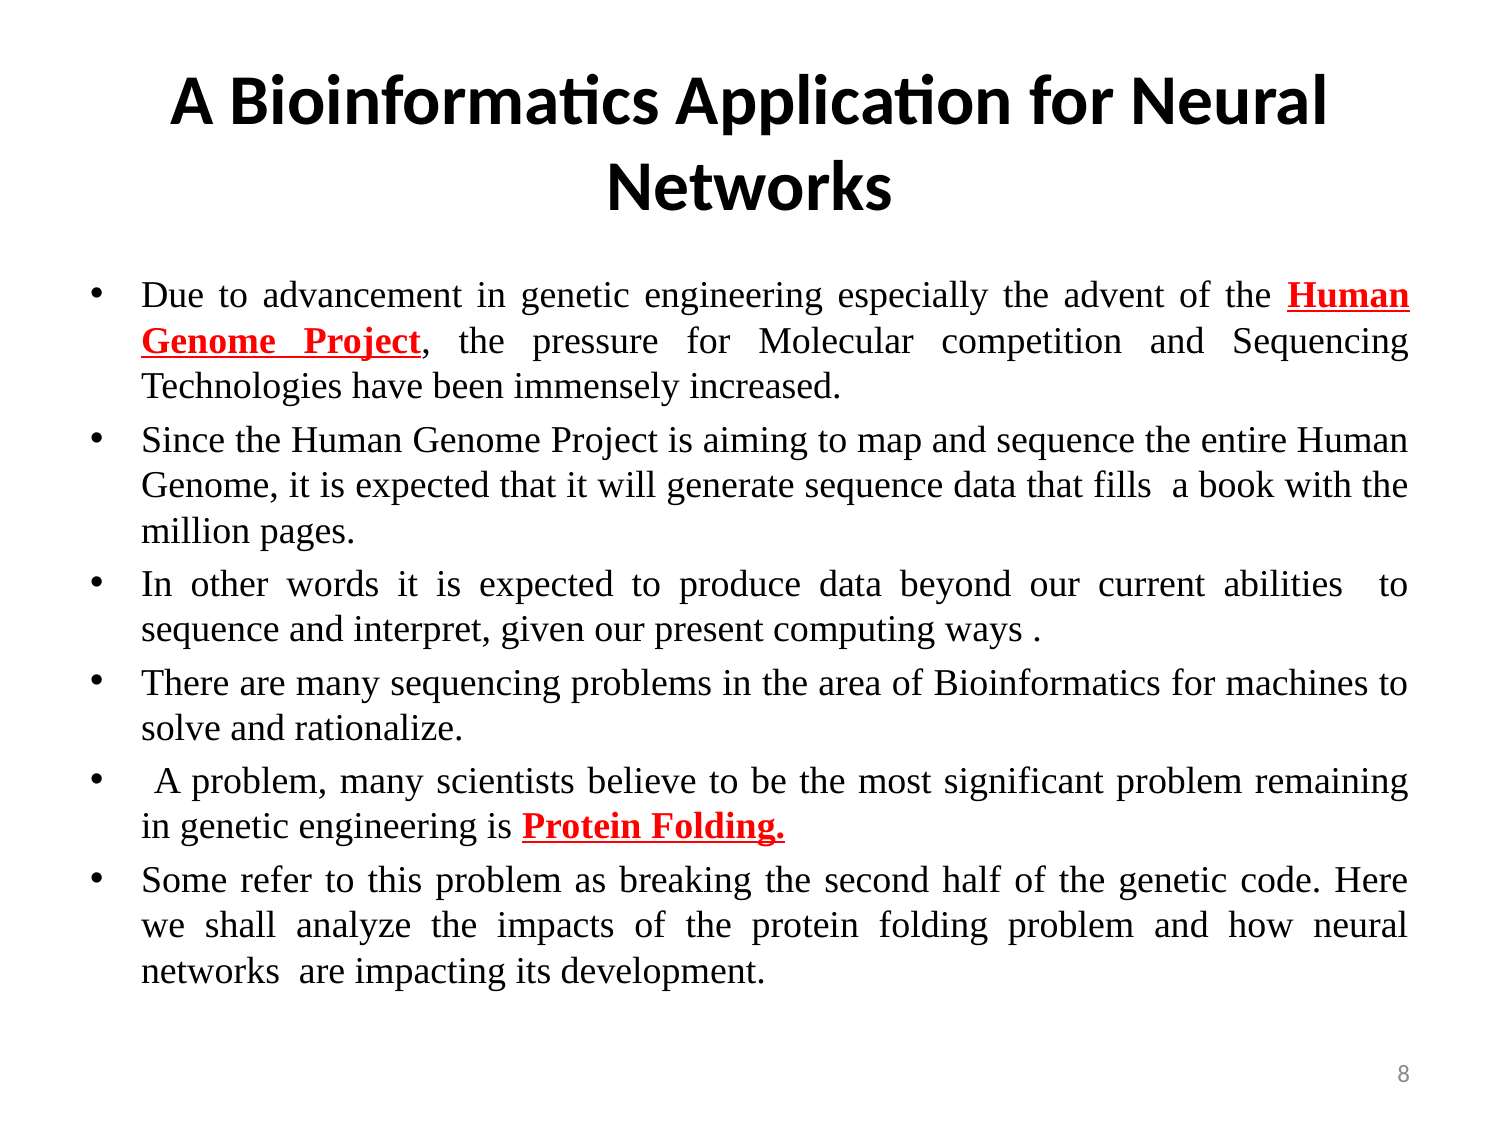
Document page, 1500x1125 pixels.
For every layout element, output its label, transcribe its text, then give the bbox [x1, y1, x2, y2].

title A Bioinformatics Application for Neural Networks [75, 45, 1425, 233]
list Due to advancement in genetic engineering especially the advent of the Human Genome Project, the pressure for Molecular competition and Sequencing Technologies have been immensely increased. Since the Human Genome Project is aiming to map and sequence the entire Human Genome, it is expected that it will generate sequence data that fills a book with the million pages. In other words it is expected to produce data beyond our current abilities to sequence and interpret, given our present computing ways . There are many sequencing problems in the area of Bioinformatics for machines to solve and rationalize. A problem, many scientists believe to be the most significant problem remaining in genetic engineering is Protein Folding. Some refer to this problem as breaking the second half of the genetic code. Here we shall analyze the impacts of the protein folding problem and how neural networks are impacting its development. [75, 262, 1425, 1005]
slide_number 8 [1074, 1042, 1425, 1103]
